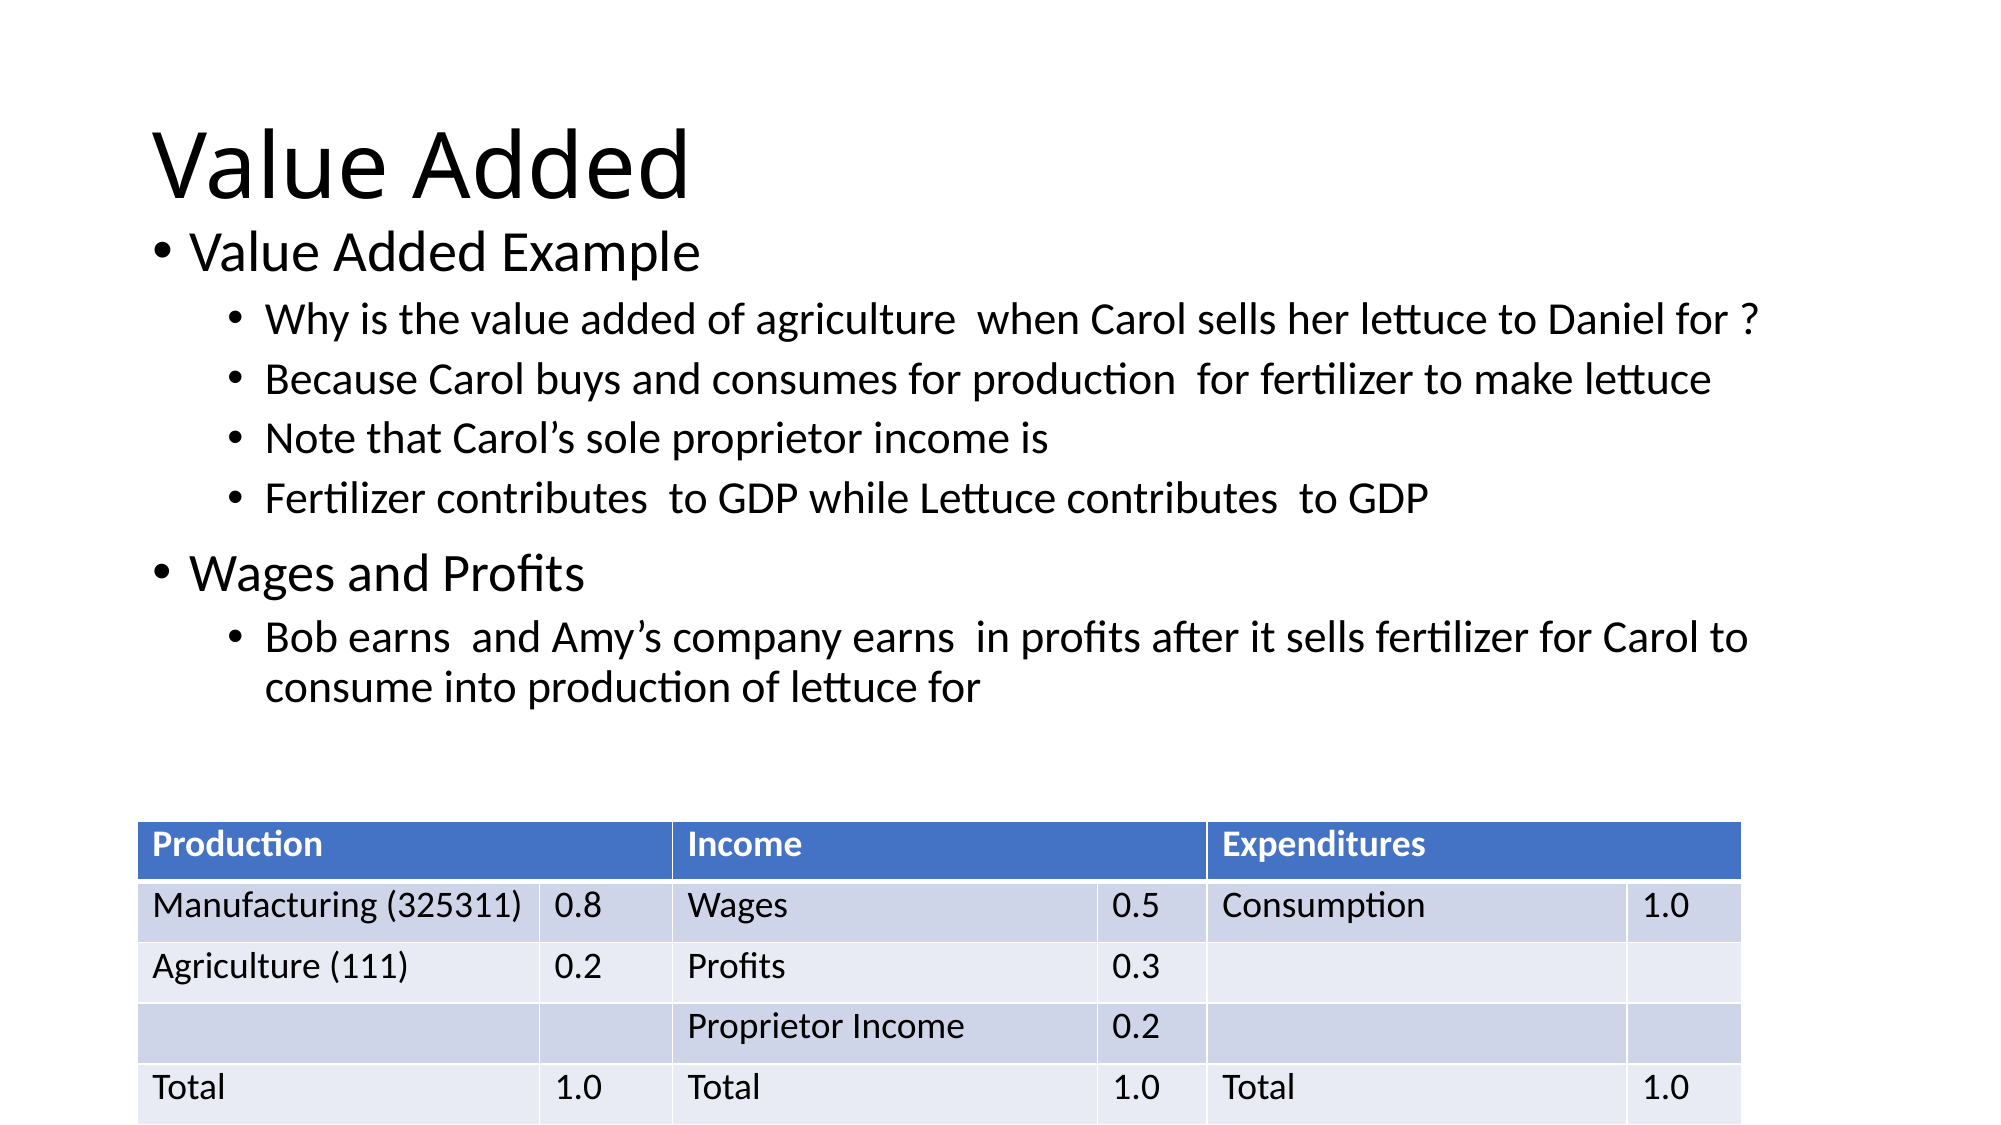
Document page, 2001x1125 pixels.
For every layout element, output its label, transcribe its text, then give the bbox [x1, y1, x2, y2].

table_cell 0.8 [540, 884, 672, 942]
table_cell 0.2 [1098, 1004, 1206, 1063]
table_cell Proprietor Income [673, 1004, 1097, 1063]
table_cell [540, 1004, 672, 1063]
table_cell [1628, 943, 1741, 1002]
table_cell [1208, 1004, 1626, 1063]
table_cell Total [138, 1065, 539, 1124]
table_cell 0.3 [1098, 943, 1206, 1002]
table_cell 1.0 [1628, 884, 1741, 942]
table_cell 1.0 [1628, 1065, 1741, 1124]
table_cell Manufacturing (325311) [138, 884, 539, 942]
table_header Income [673, 822, 1206, 879]
table_cell 1.0 [1098, 1065, 1206, 1124]
table_cell Profits [673, 943, 1097, 1002]
table_cell Total [673, 1065, 1097, 1124]
table_cell Consumption [1208, 884, 1626, 942]
title Value Added [137, 59, 1863, 278]
table_cell Agriculture (111) [138, 943, 539, 1002]
table_header Production [138, 822, 672, 879]
table_cell [1208, 943, 1626, 1002]
table_cell 0.5 [1098, 884, 1206, 942]
table_cell 0.2 [540, 943, 672, 1002]
table_cell Wages [673, 884, 1097, 942]
table_cell Total [1208, 1065, 1626, 1124]
table_cell [1628, 1004, 1741, 1063]
table_cell 1.0 [540, 1065, 672, 1124]
table_header Expenditures [1208, 822, 1741, 879]
table_cell [138, 1004, 539, 1063]
